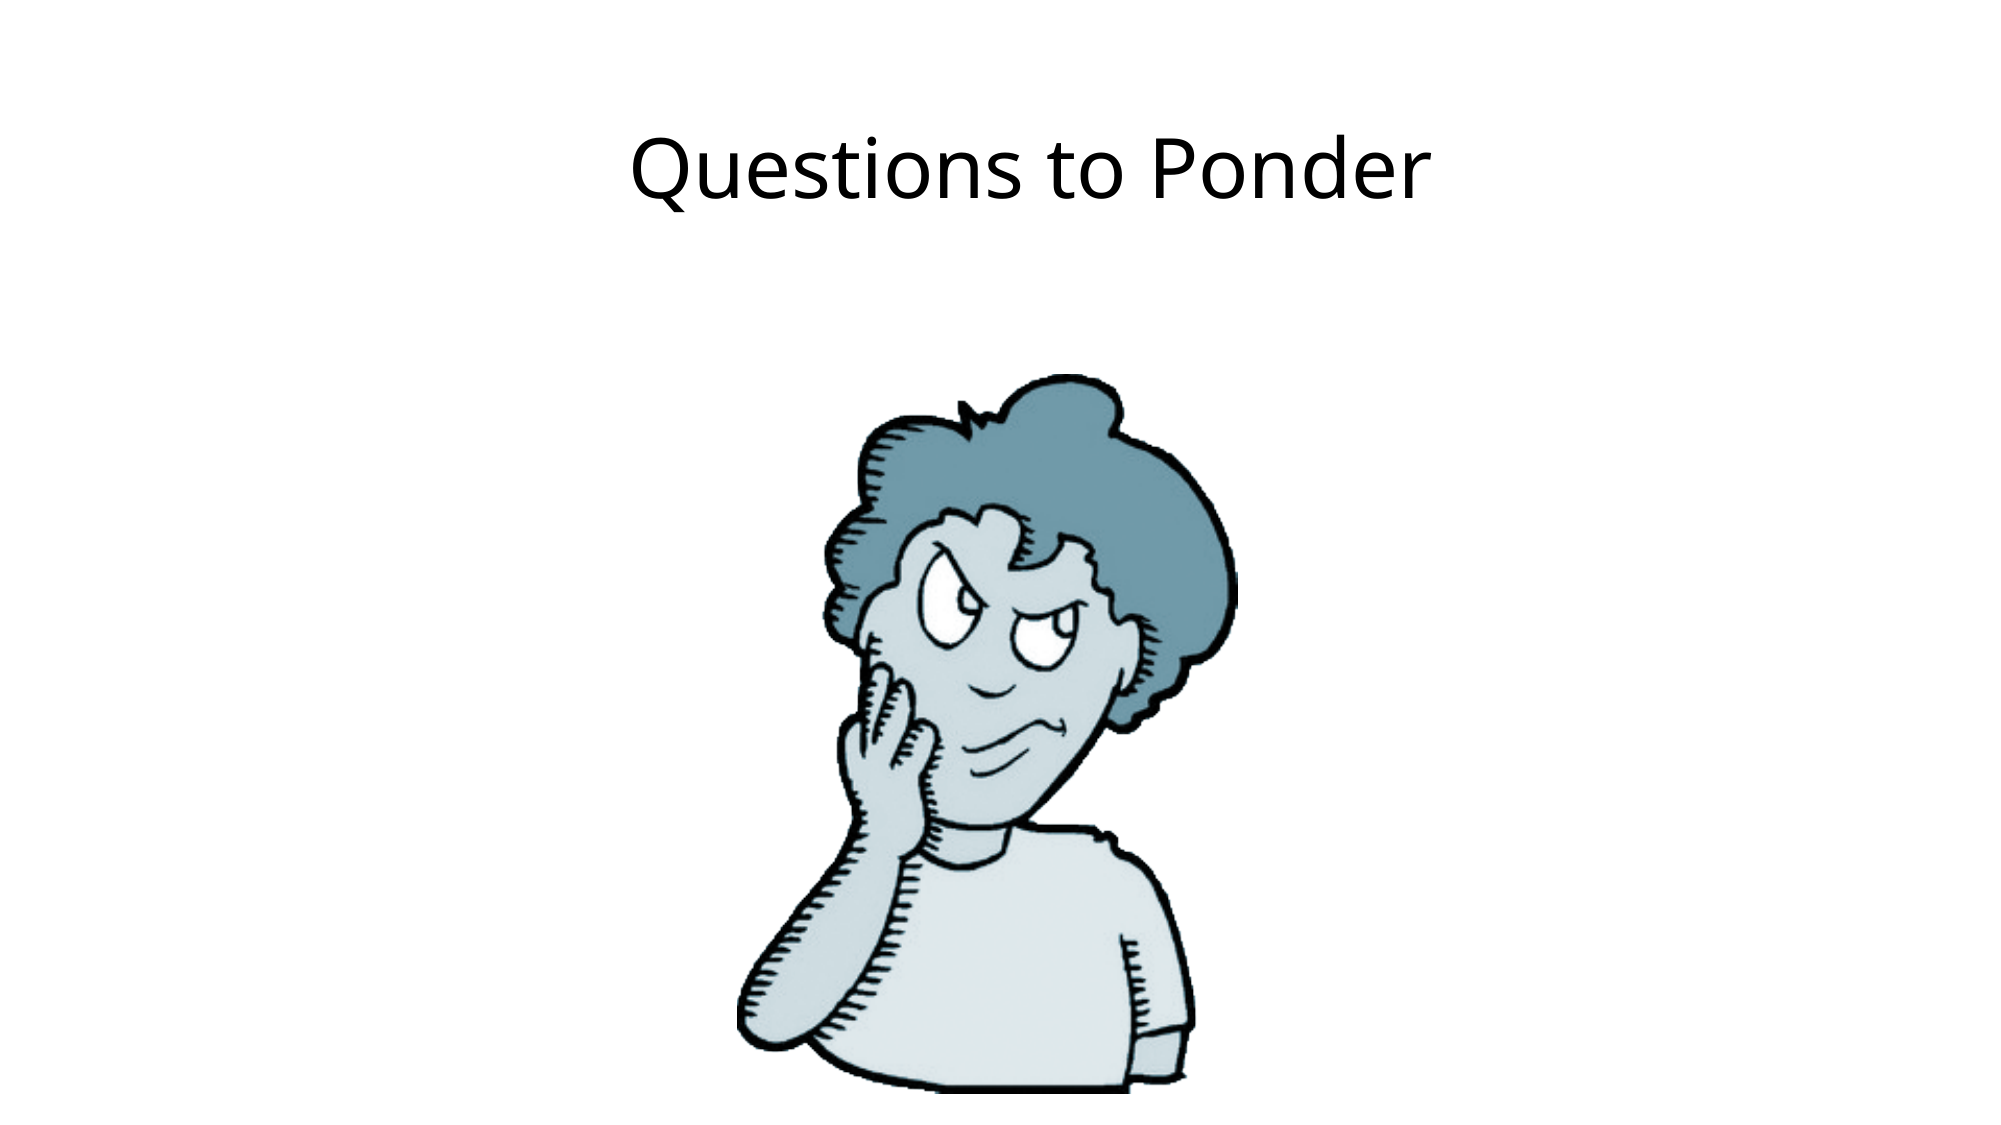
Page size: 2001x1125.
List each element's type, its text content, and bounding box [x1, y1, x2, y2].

text_box Questions to Ponder [549, 107, 1513, 223]
picture [737, 374, 1238, 1094]
